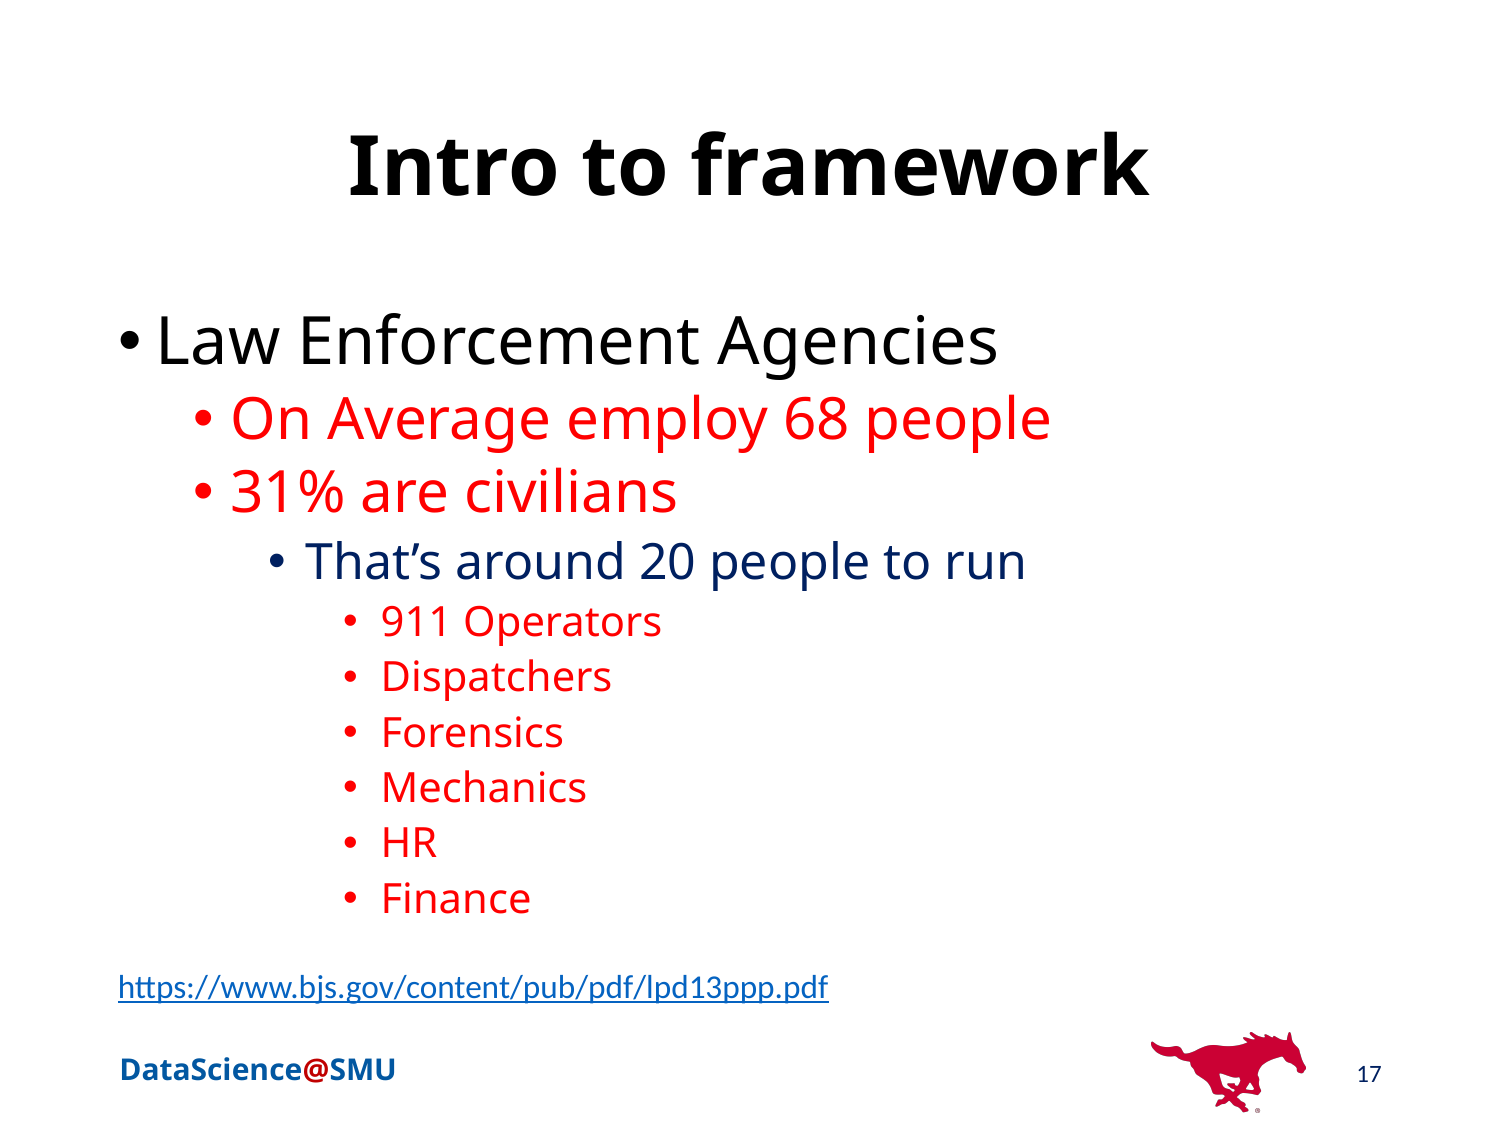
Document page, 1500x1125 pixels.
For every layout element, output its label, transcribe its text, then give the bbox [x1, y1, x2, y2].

list Law Enforcement Agencies On Average employ 68 people 31% are civilians That’s around 20 people to run 911 Operators Dispatchers Forensics Mechanics HR Finance [103, 299, 1397, 1014]
slide_number 17 [1059, 1042, 1397, 1103]
picture [1151, 1103, 1306, 1113]
title Intro to framework [103, 59, 1397, 278]
picture [1151, 1032, 1306, 1042]
text_box https://www.bjs.gov/content/pub/pdf/lpd13ppp.pdf [103, 957, 962, 1013]
